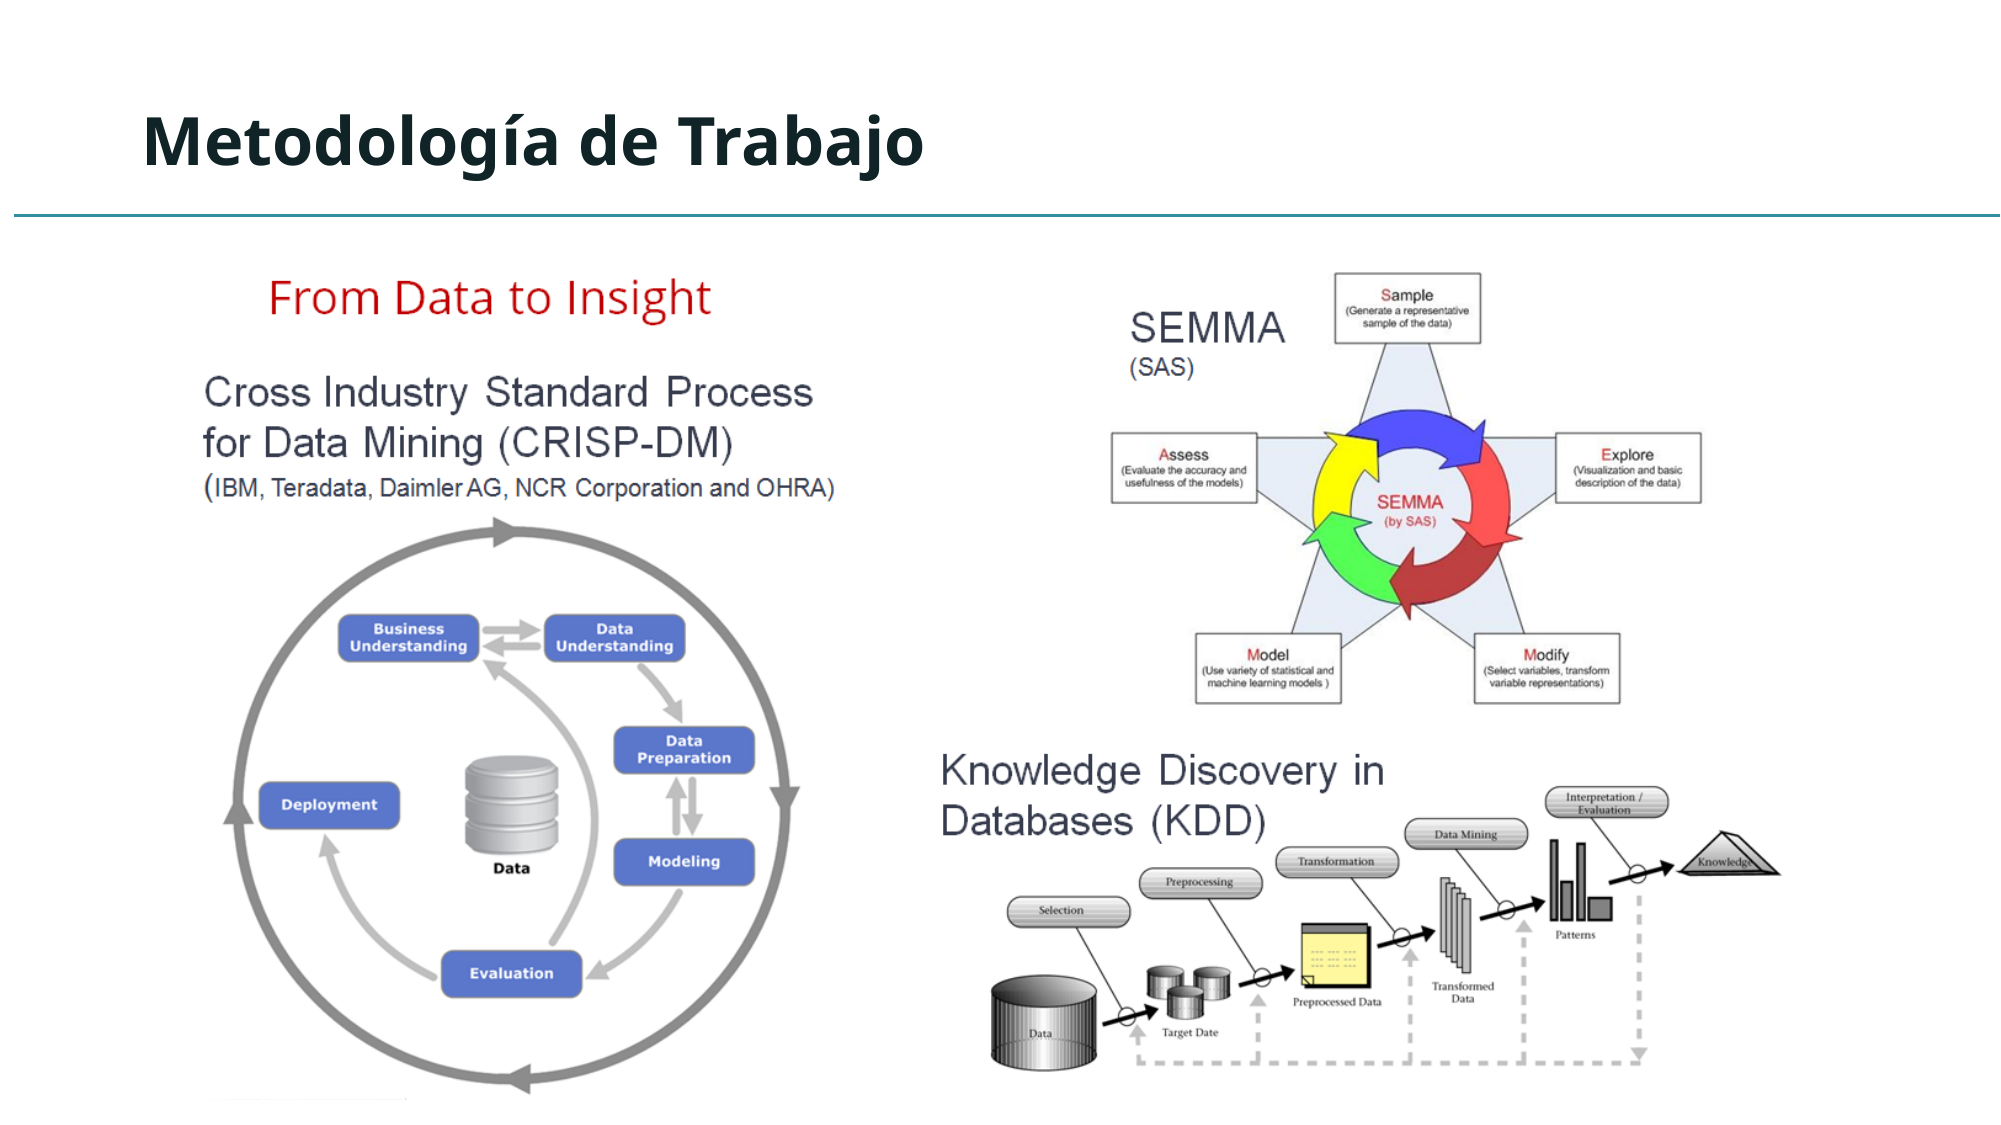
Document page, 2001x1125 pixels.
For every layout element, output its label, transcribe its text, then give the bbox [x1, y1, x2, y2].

picture [198, 265, 1793, 1100]
title Metodología de Trabajo [123, 216, 1891, 281]
title Metodología de Trabajo [123, 8, 1891, 215]
